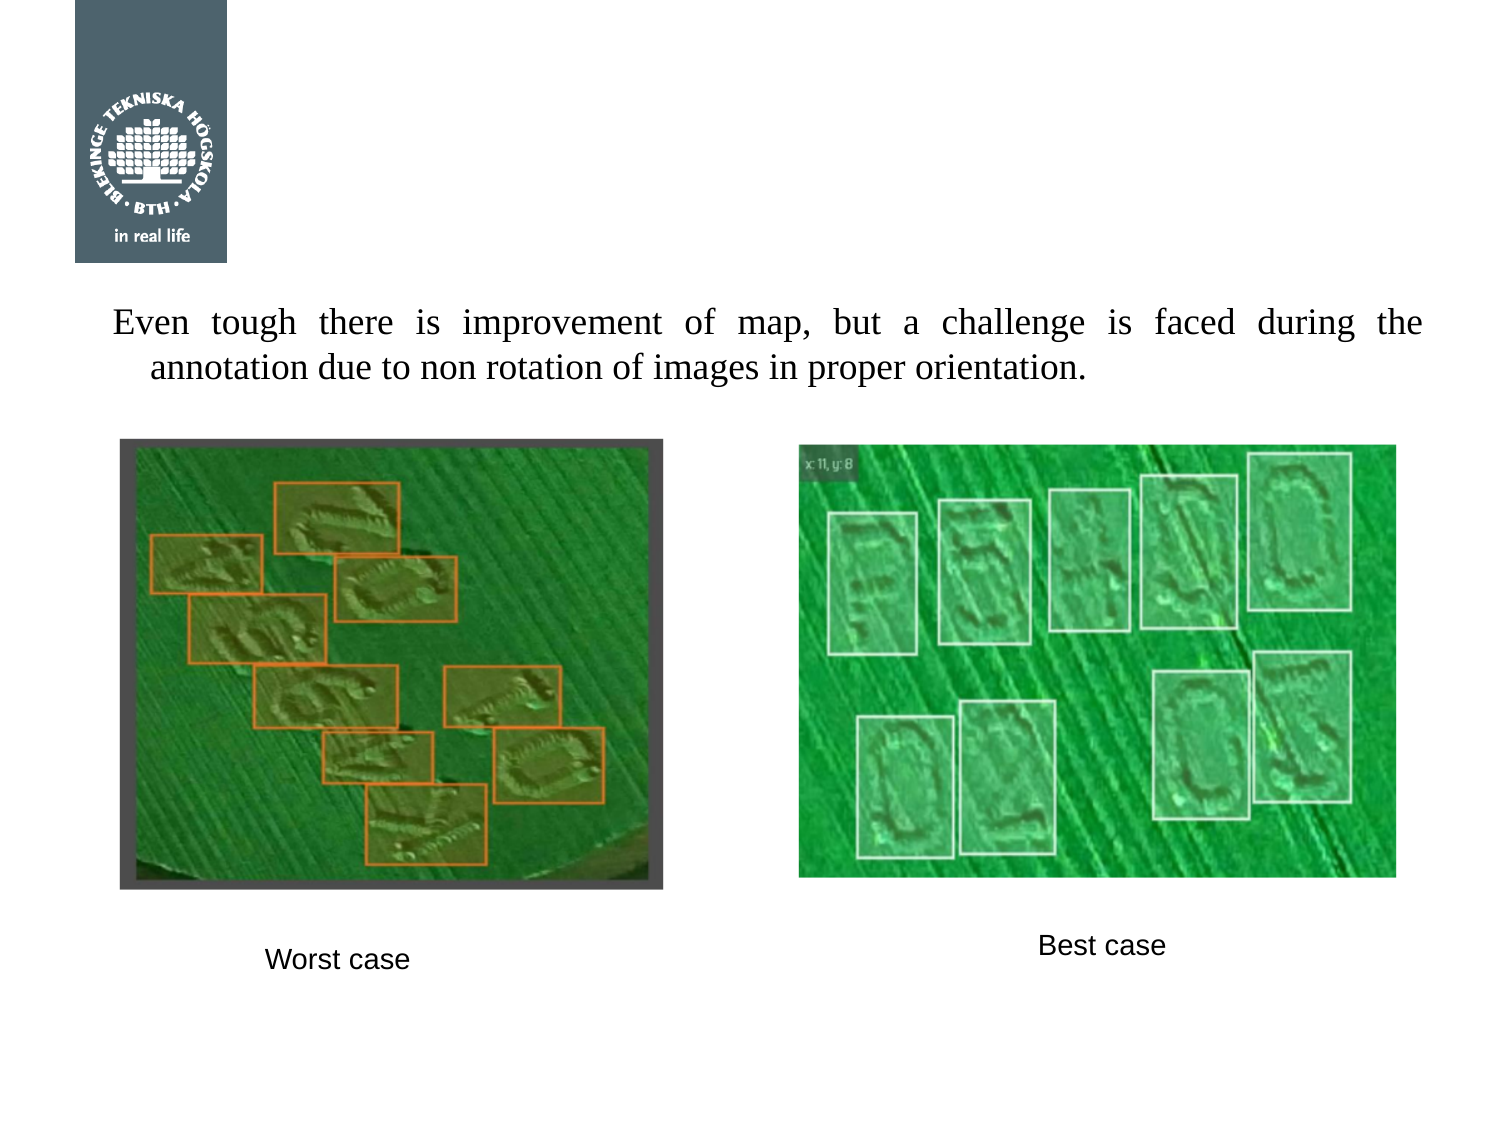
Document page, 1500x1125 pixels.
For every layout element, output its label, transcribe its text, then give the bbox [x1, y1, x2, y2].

text_box Best case [1014, 918, 1355, 969]
text_box Worst case [249, 932, 590, 983]
picture [115, 434, 668, 891]
picture [75, 0, 227, 263]
subtitle Even tough there is improvement of map, but a challenge is faced during the annotation due to non rotation of images in proper orientation. [75, 296, 1425, 388]
picture [794, 440, 1406, 884]
